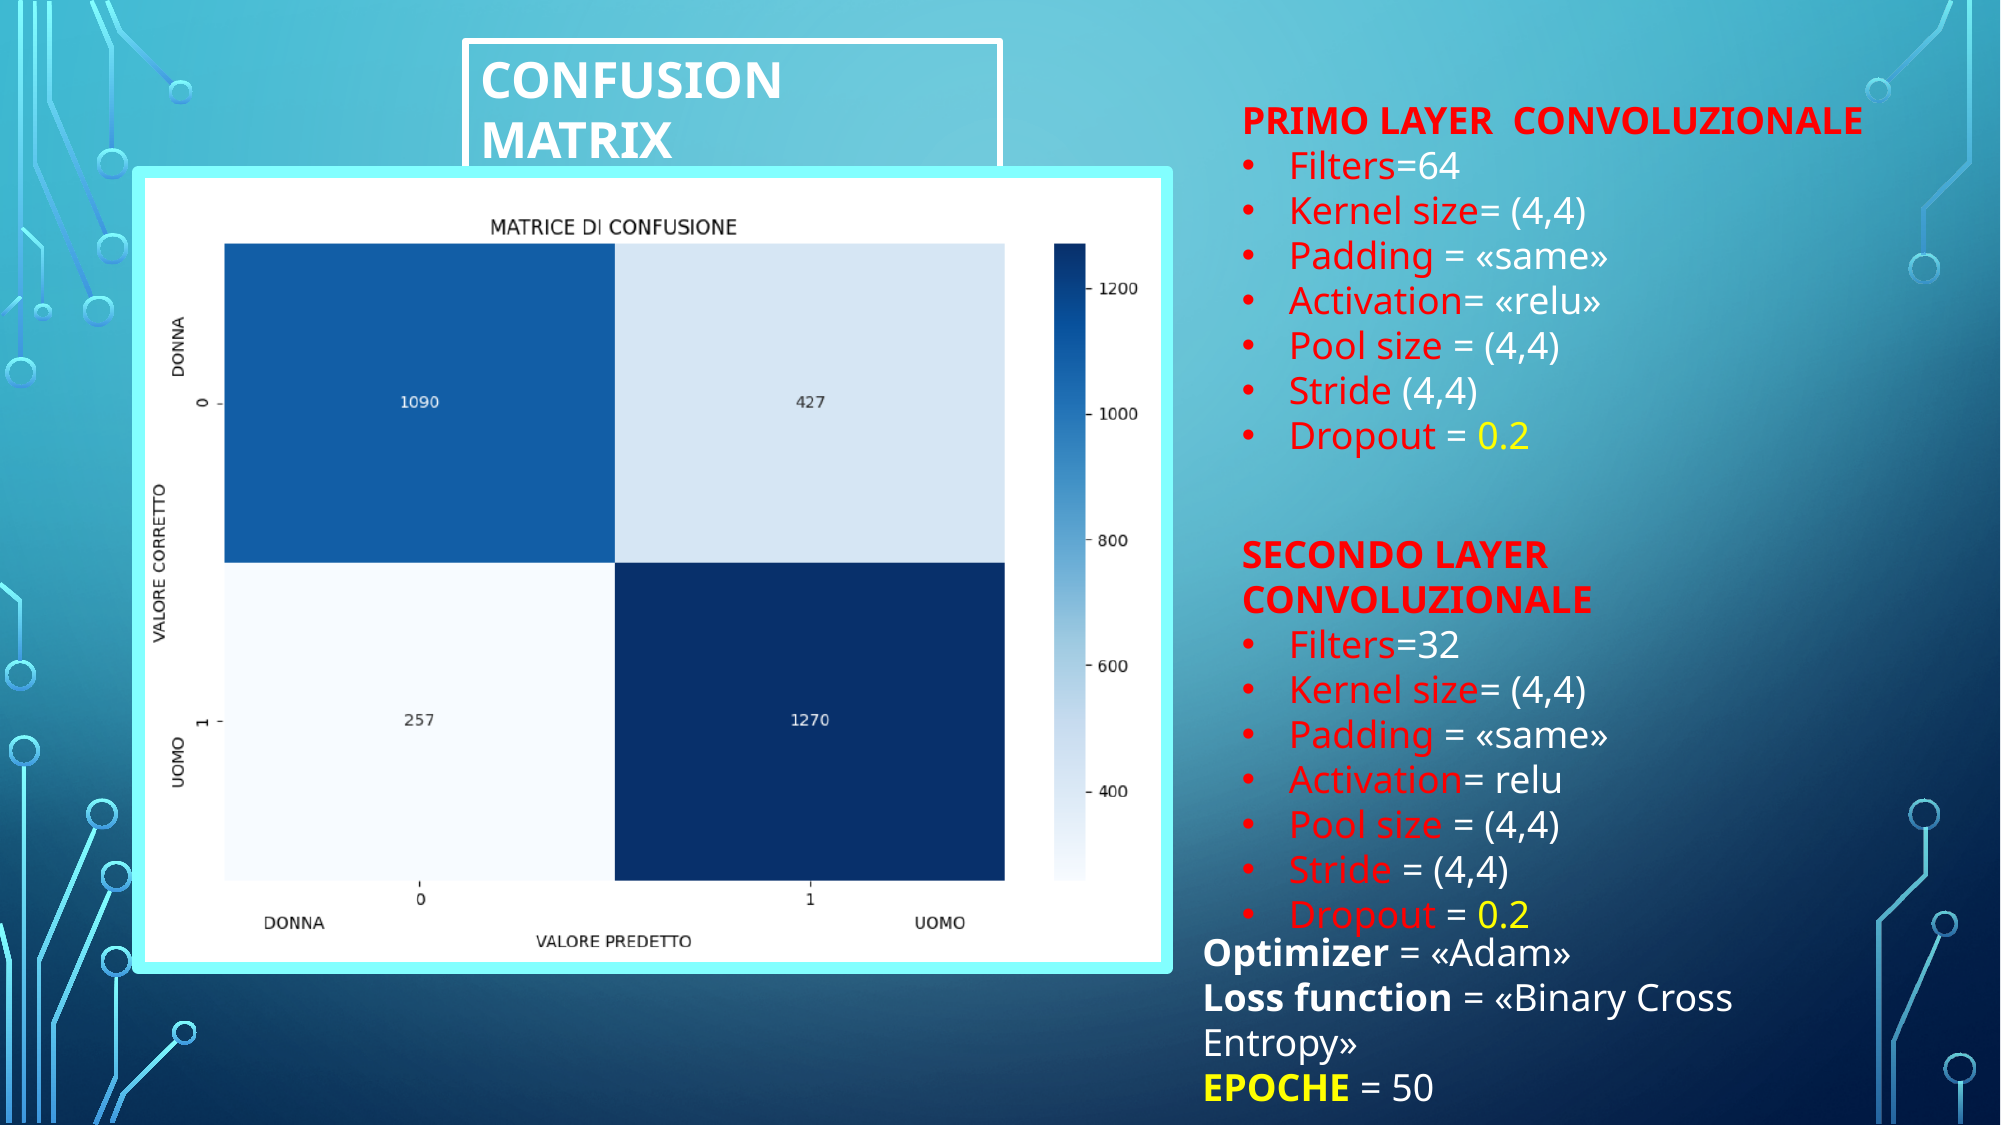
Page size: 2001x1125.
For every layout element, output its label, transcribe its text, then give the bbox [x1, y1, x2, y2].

text_box CONFUSION MATRIX [465, 40, 1000, 166]
text_box Optimizer = «Adam» Loss function = «Binary Cross Entropy» EPOCHE = 50 [1187, 921, 1883, 1117]
text_box SECONDO LAYER CONVOLUZIONALE Filters=32 Kernel size= (4,4) Padding = «same» Activation= relu Pool size = (4,4) Stride = (4,4) Dropout = 0.2 [1227, 523, 1883, 921]
text_box PRIMO LAYER CONVOLUZIONALE Filters=64 Kernel size= (4,4) Padding = «same» Activation= «relu» Pool size = (4,4) Stride (4,4) Dropout = 0.2 [1227, 89, 1883, 465]
picture [144, 177, 1161, 962]
